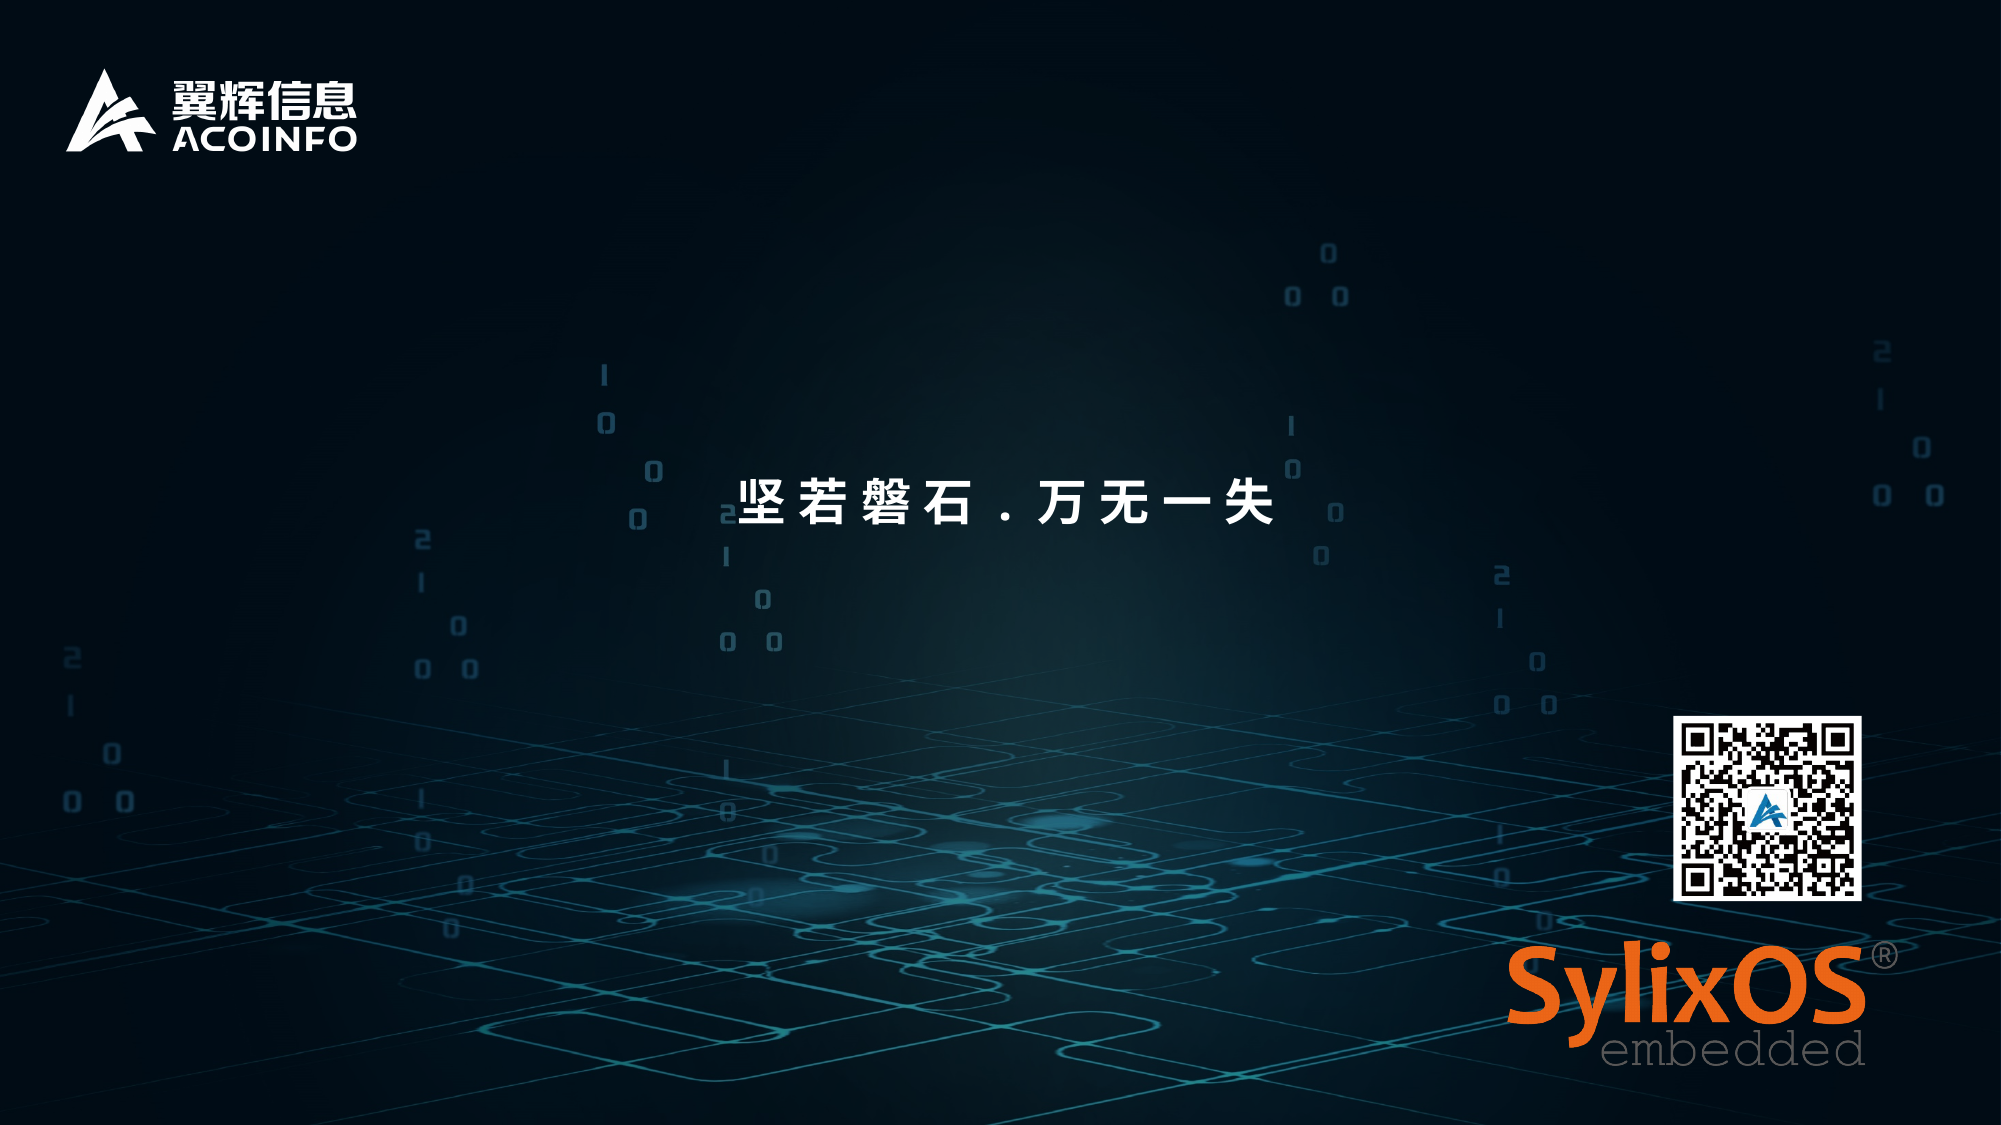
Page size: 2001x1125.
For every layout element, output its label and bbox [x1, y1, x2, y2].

picture [0, 0, 2001, 1125]
text_box [1673, 715, 1862, 902]
